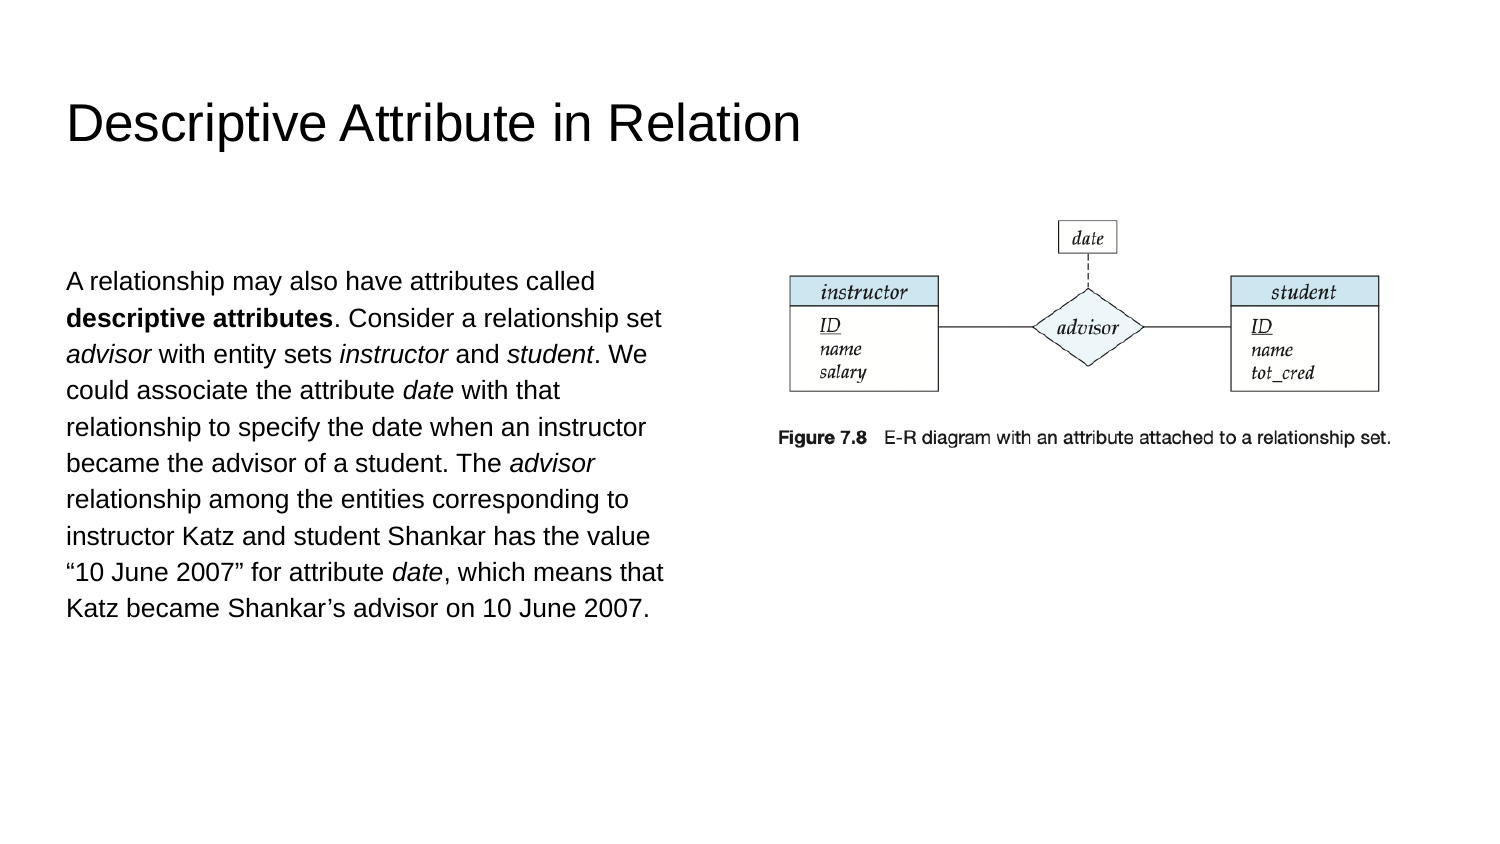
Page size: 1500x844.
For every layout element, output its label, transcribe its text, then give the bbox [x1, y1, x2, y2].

list A relationship may also have attributes called descriptive attributes. Consider a relationship set advisor with entity sets instructor and student. We could associate the attribute date with that relationship to specify the date when an instructor became the advisor of a student. The advisor relationship among the entities corresponding to instructor Katz and student Shankar has the value “10 June 2007” for attribute date, which means that Katz became Shankar’s advisor on 10 June 2007. [51, 189, 688, 700]
title Descriptive Attribute in Relation [51, 72, 1449, 167]
picture [718, 188, 1484, 481]
